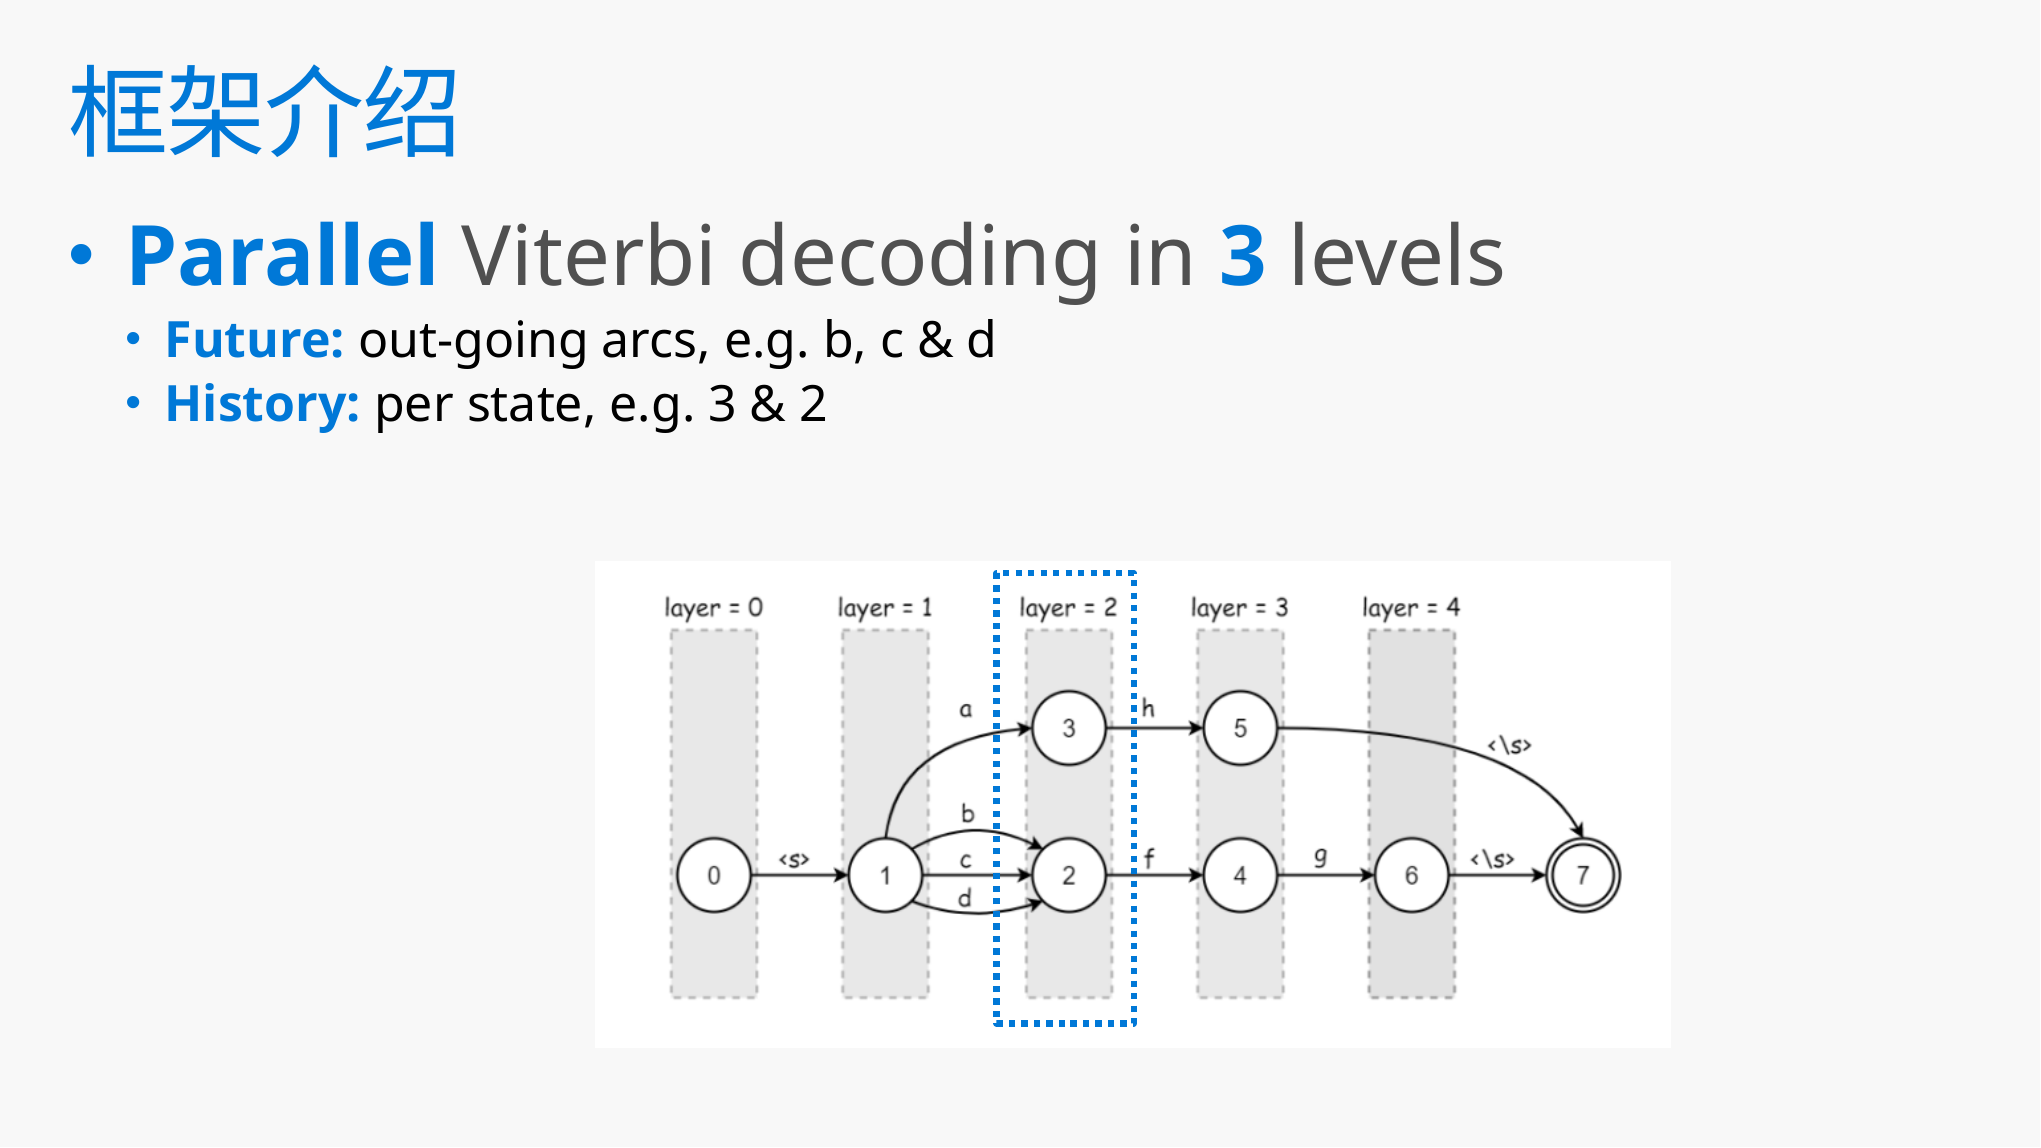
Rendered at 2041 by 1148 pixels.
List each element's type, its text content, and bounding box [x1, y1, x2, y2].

list Parallel Viterbi decoding in 3 levels Future: out-going arcs, e.g. b, c & d History: per state, e.g. 3 & 2 [45, 199, 1996, 520]
picture [594, 560, 1671, 1048]
title 框架介绍 [45, 48, 1996, 199]
